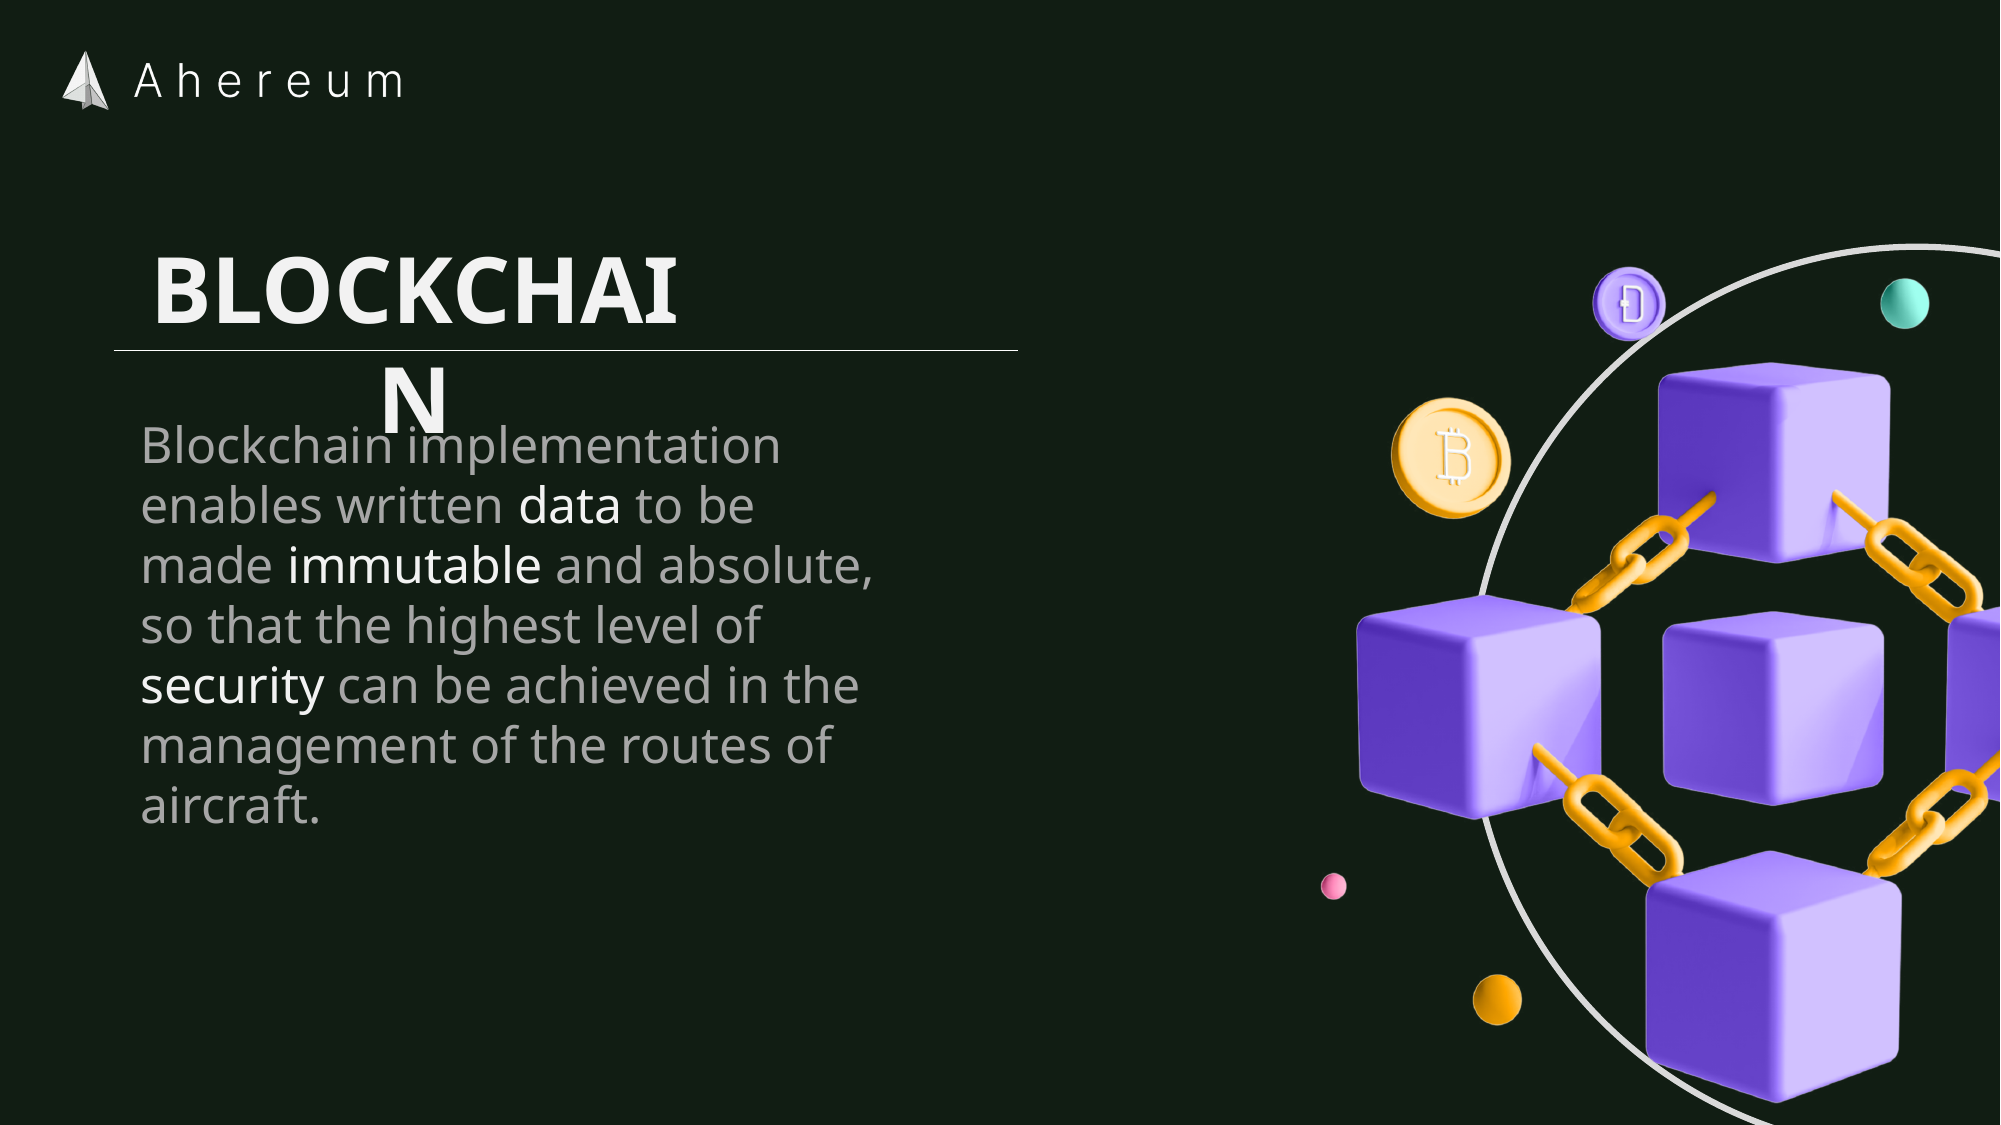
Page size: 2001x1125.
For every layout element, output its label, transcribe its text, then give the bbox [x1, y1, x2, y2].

text_box Blockchain implementation enables written data to be made immutable and absolute, so that the highest level of security can be achieved in the management of the routes of aircraft. [125, 405, 902, 841]
picture [1098, 0, 2000, 1125]
picture [0, 45, 462, 115]
text_box BLOCKCHAIN [113, 351, 717, 460]
text_box BLOCKCHAIN [113, 224, 717, 350]
